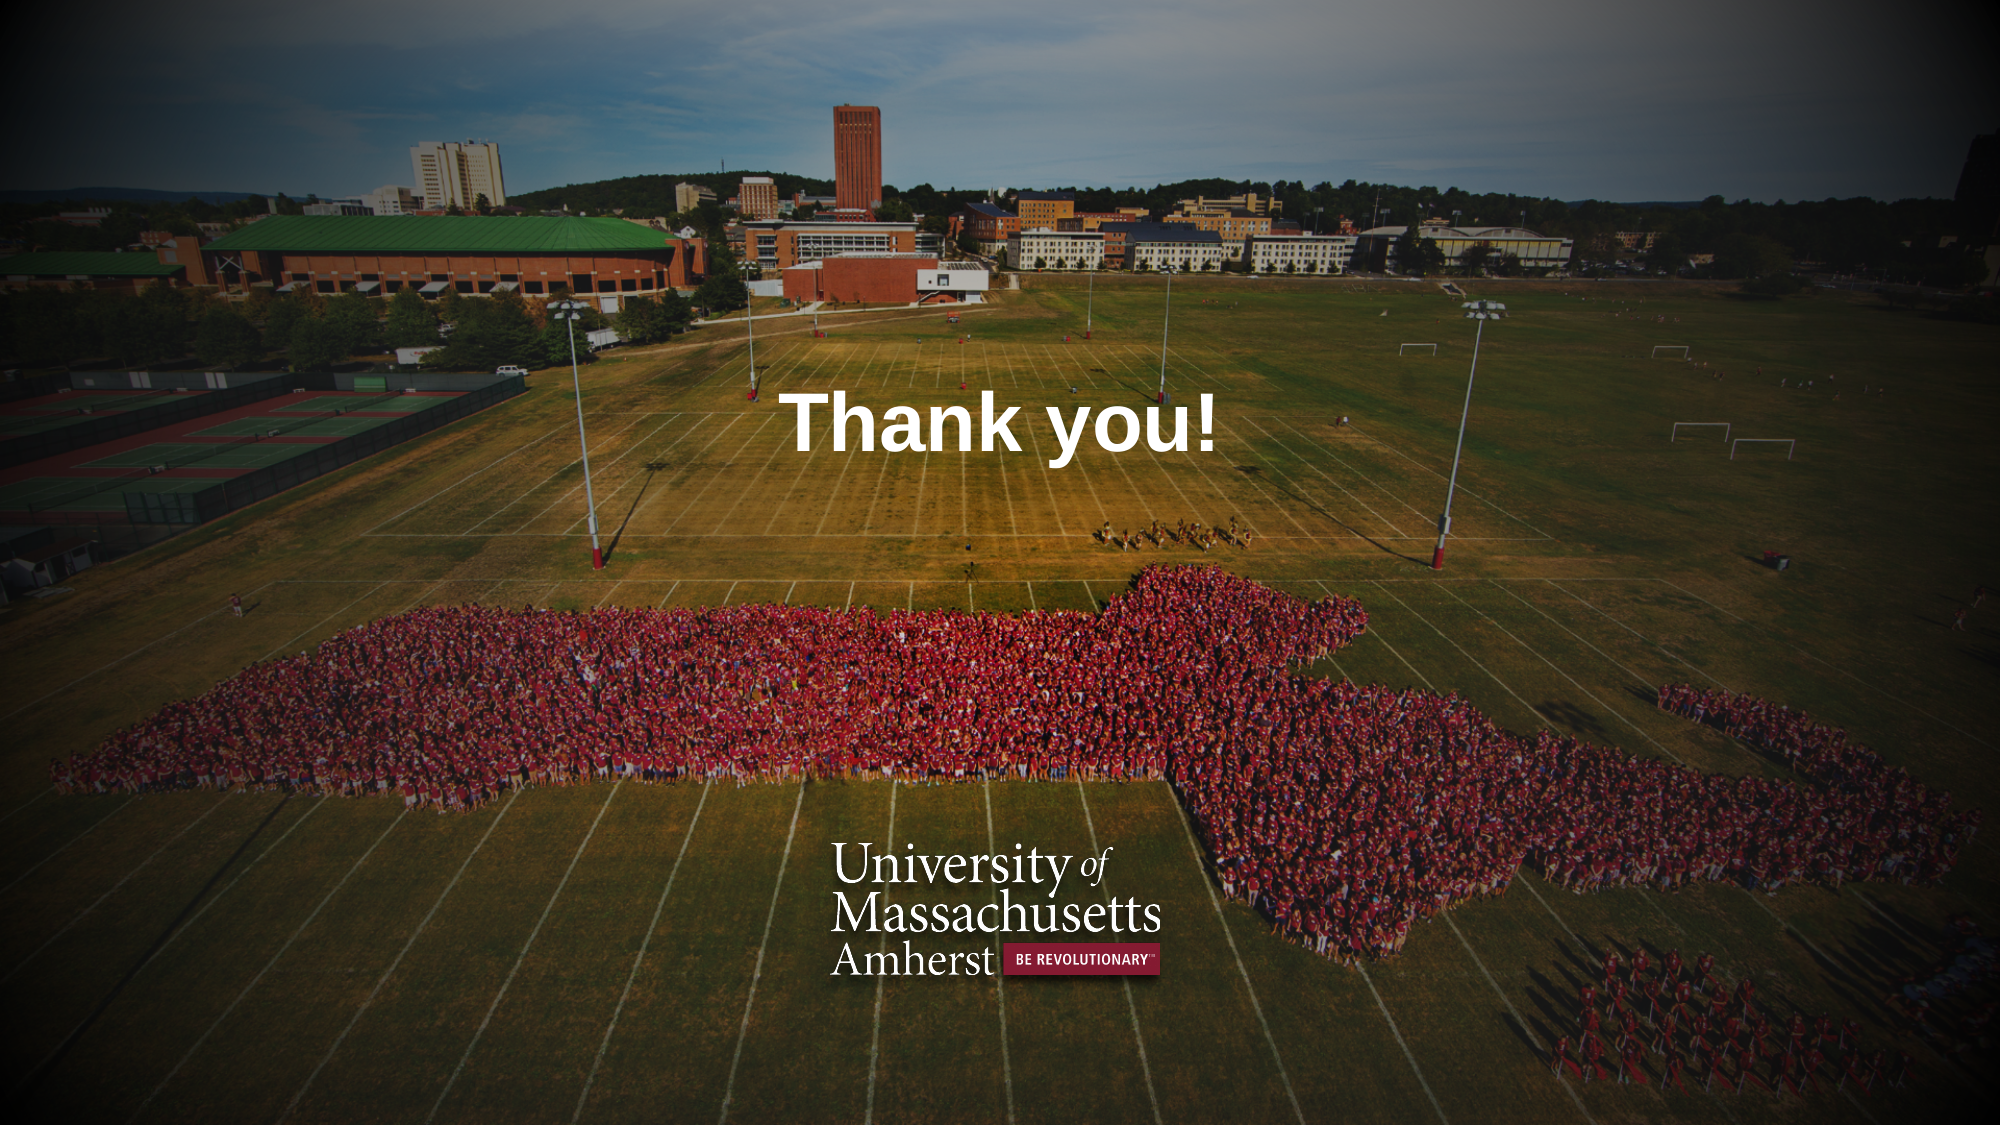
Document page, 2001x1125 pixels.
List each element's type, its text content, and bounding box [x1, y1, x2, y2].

picture [701, 482, 1301, 975]
title Thank you! [99, 368, 1900, 482]
picture [773, 263, 1229, 368]
